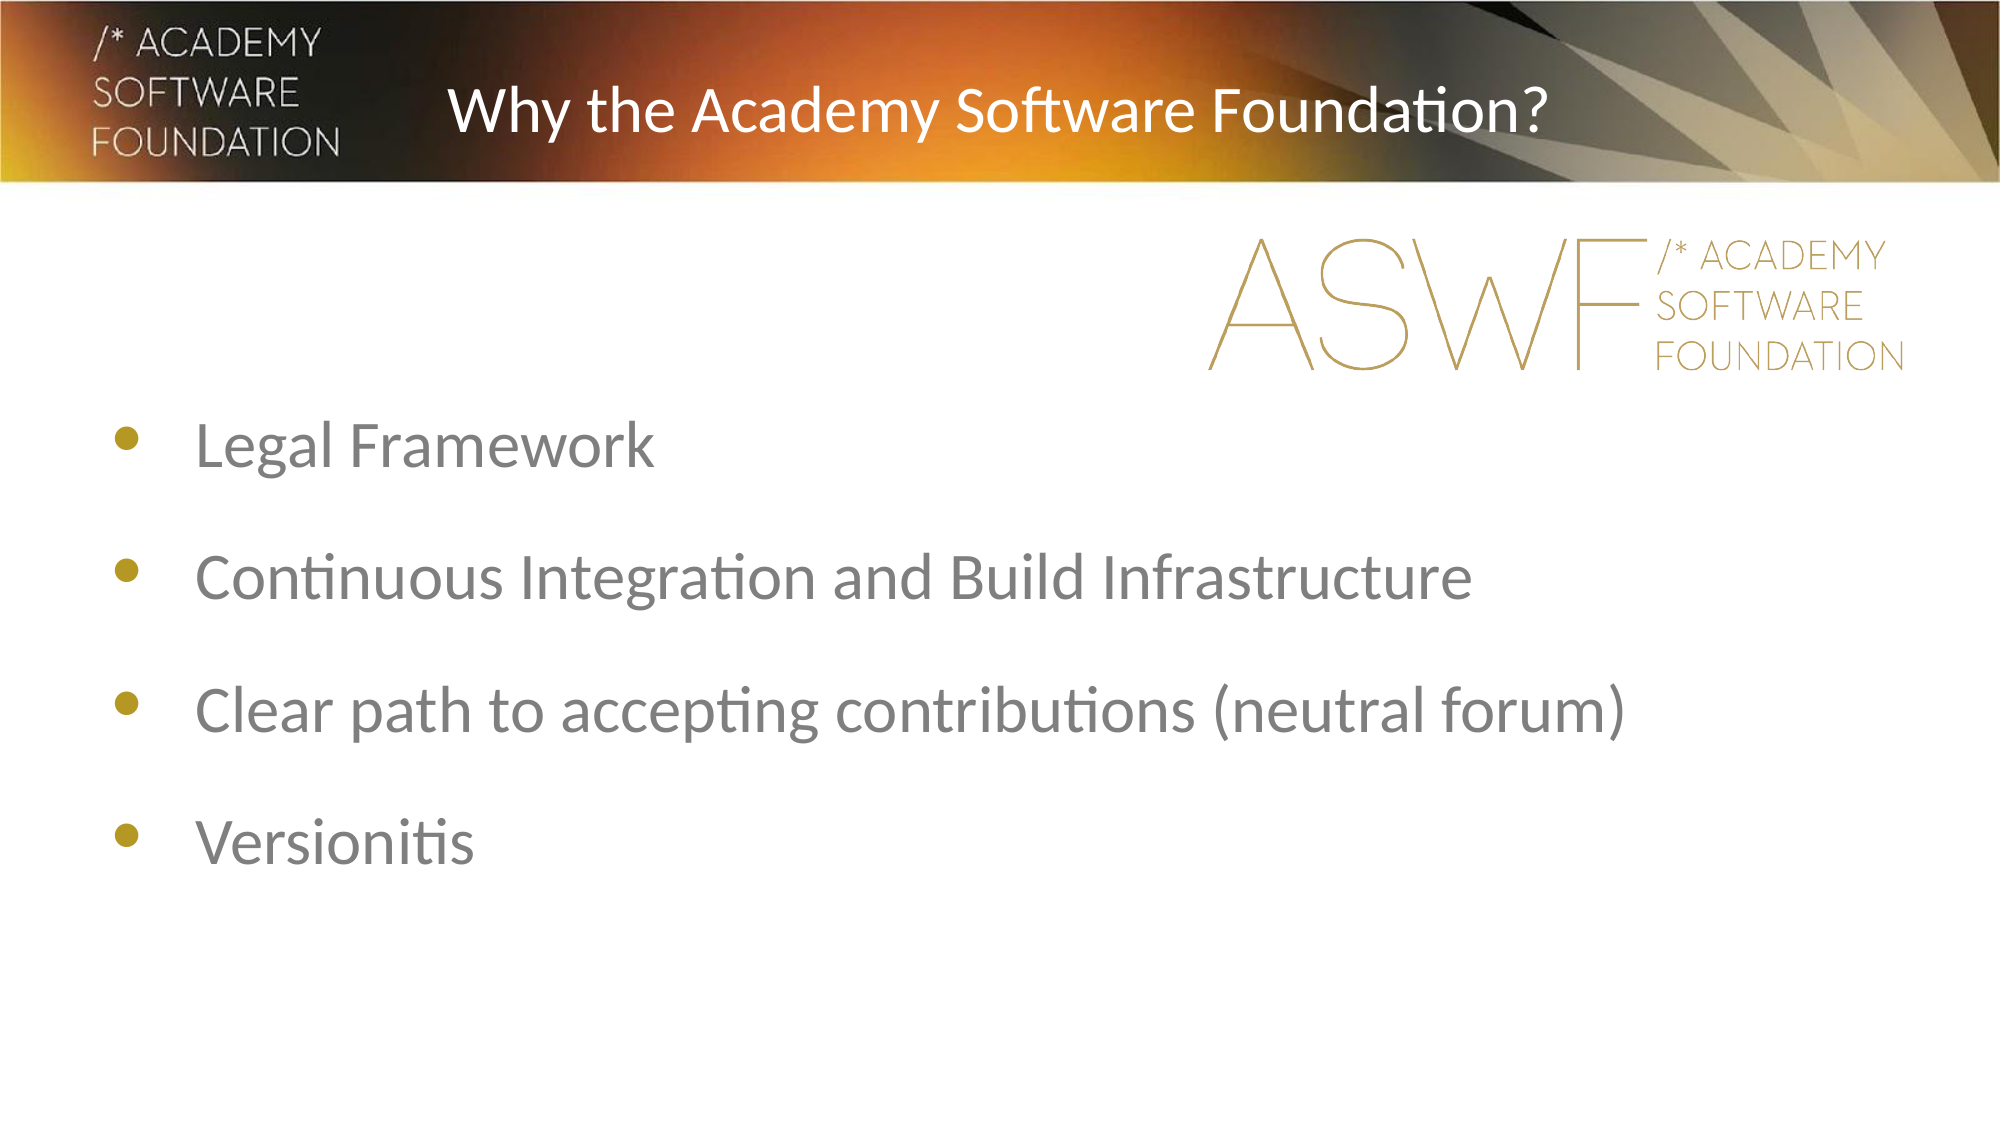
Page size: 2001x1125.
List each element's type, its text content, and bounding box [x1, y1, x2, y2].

text_box Why the Academy Software Foundation? [254, 57, 1746, 166]
picture [0, 0, 2000, 1125]
list Legal Framework Continuous Integration and Build Infrastructure Clear path to accepting contributions (neutral forum) Versionitis [91, 350, 1923, 867]
